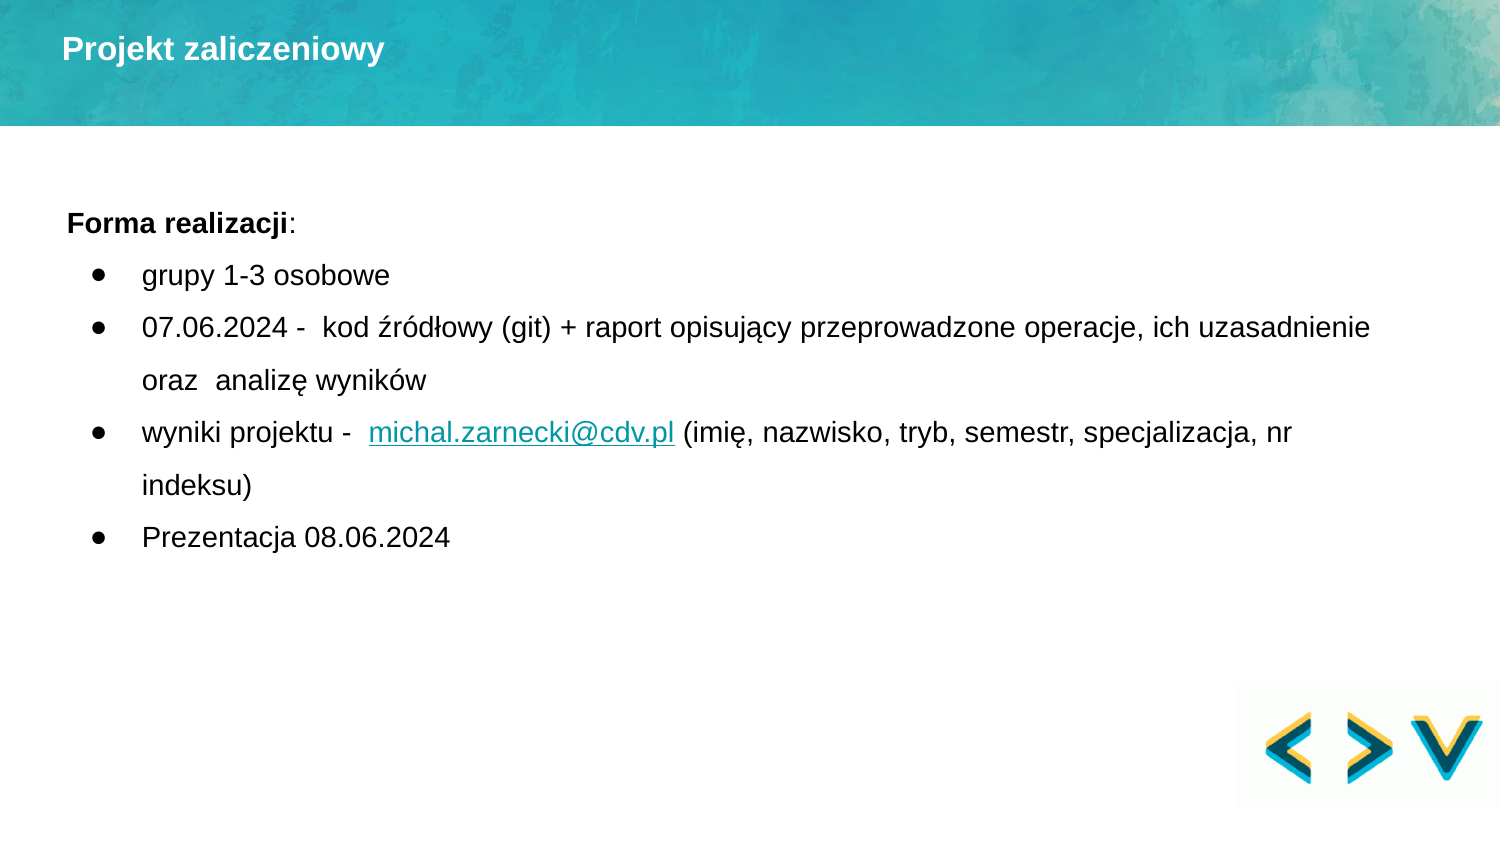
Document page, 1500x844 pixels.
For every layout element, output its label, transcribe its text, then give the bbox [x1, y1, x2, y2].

text_box Projekt zaliczeniowy [47, 0, 414, 83]
picture [0, 0, 1500, 844]
text_box Forma realizacji: grupy 1-3 osobowe 07.06.2024 - kod źródłowy (git) + raport opisujący przeprowadzone operacje, ich uzasadnienie oraz analizę wyników wyniki projektu - michal.zarnecki@cdv.pl (imię, nazwisko, tryb, semestr, specjalizacja, nr indeksu) Prezentacja 08.06.2024 [52, 171, 1423, 553]
